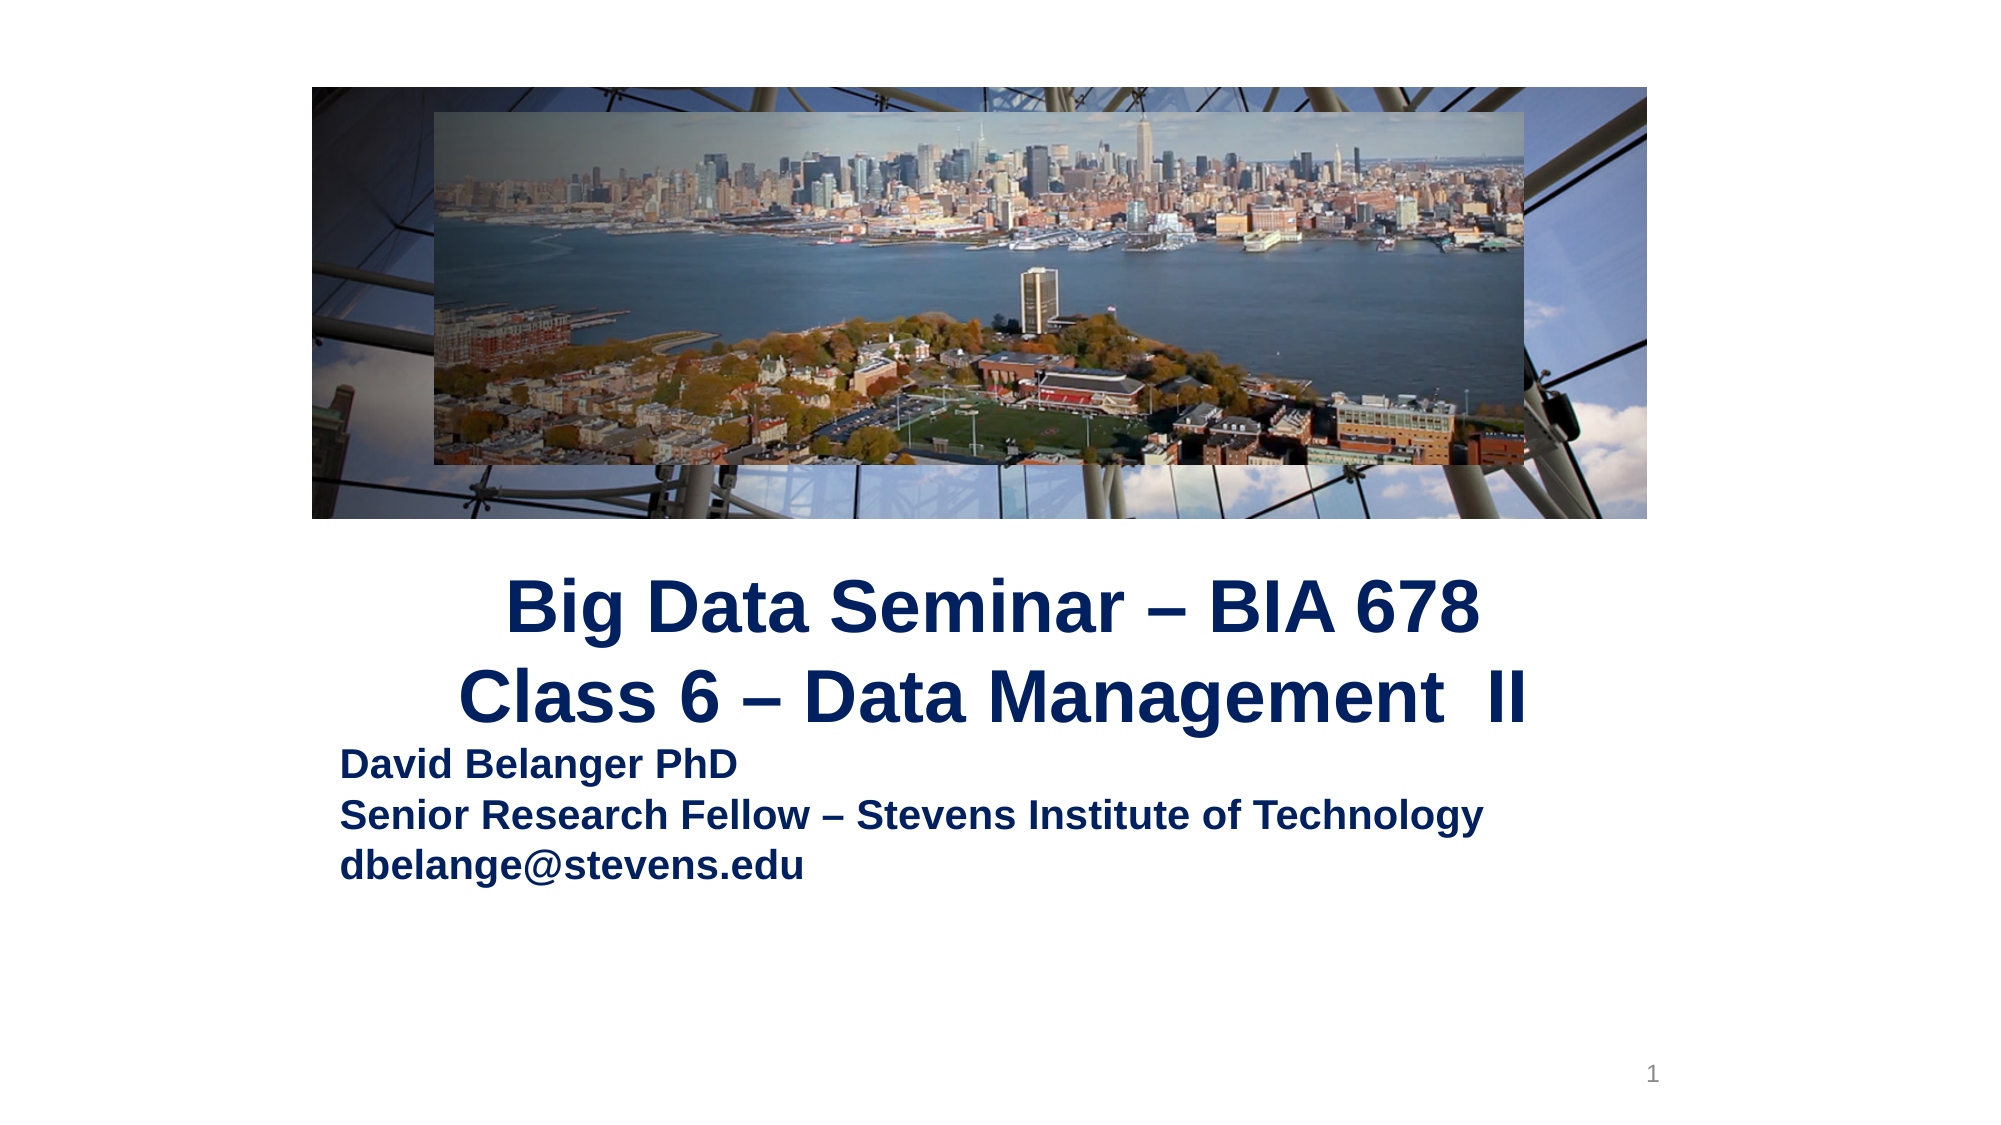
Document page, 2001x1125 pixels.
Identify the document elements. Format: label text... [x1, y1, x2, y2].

slide_number 1 [1325, 1042, 1675, 1103]
text_box Big Data Seminar – BIA 678 Class 6 – Data Management II David Belanger PhD Senior Research Fellow – Stevens Institute of Technology dbelange@stevens.edu [324, 549, 1663, 895]
picture [312, 87, 1647, 520]
